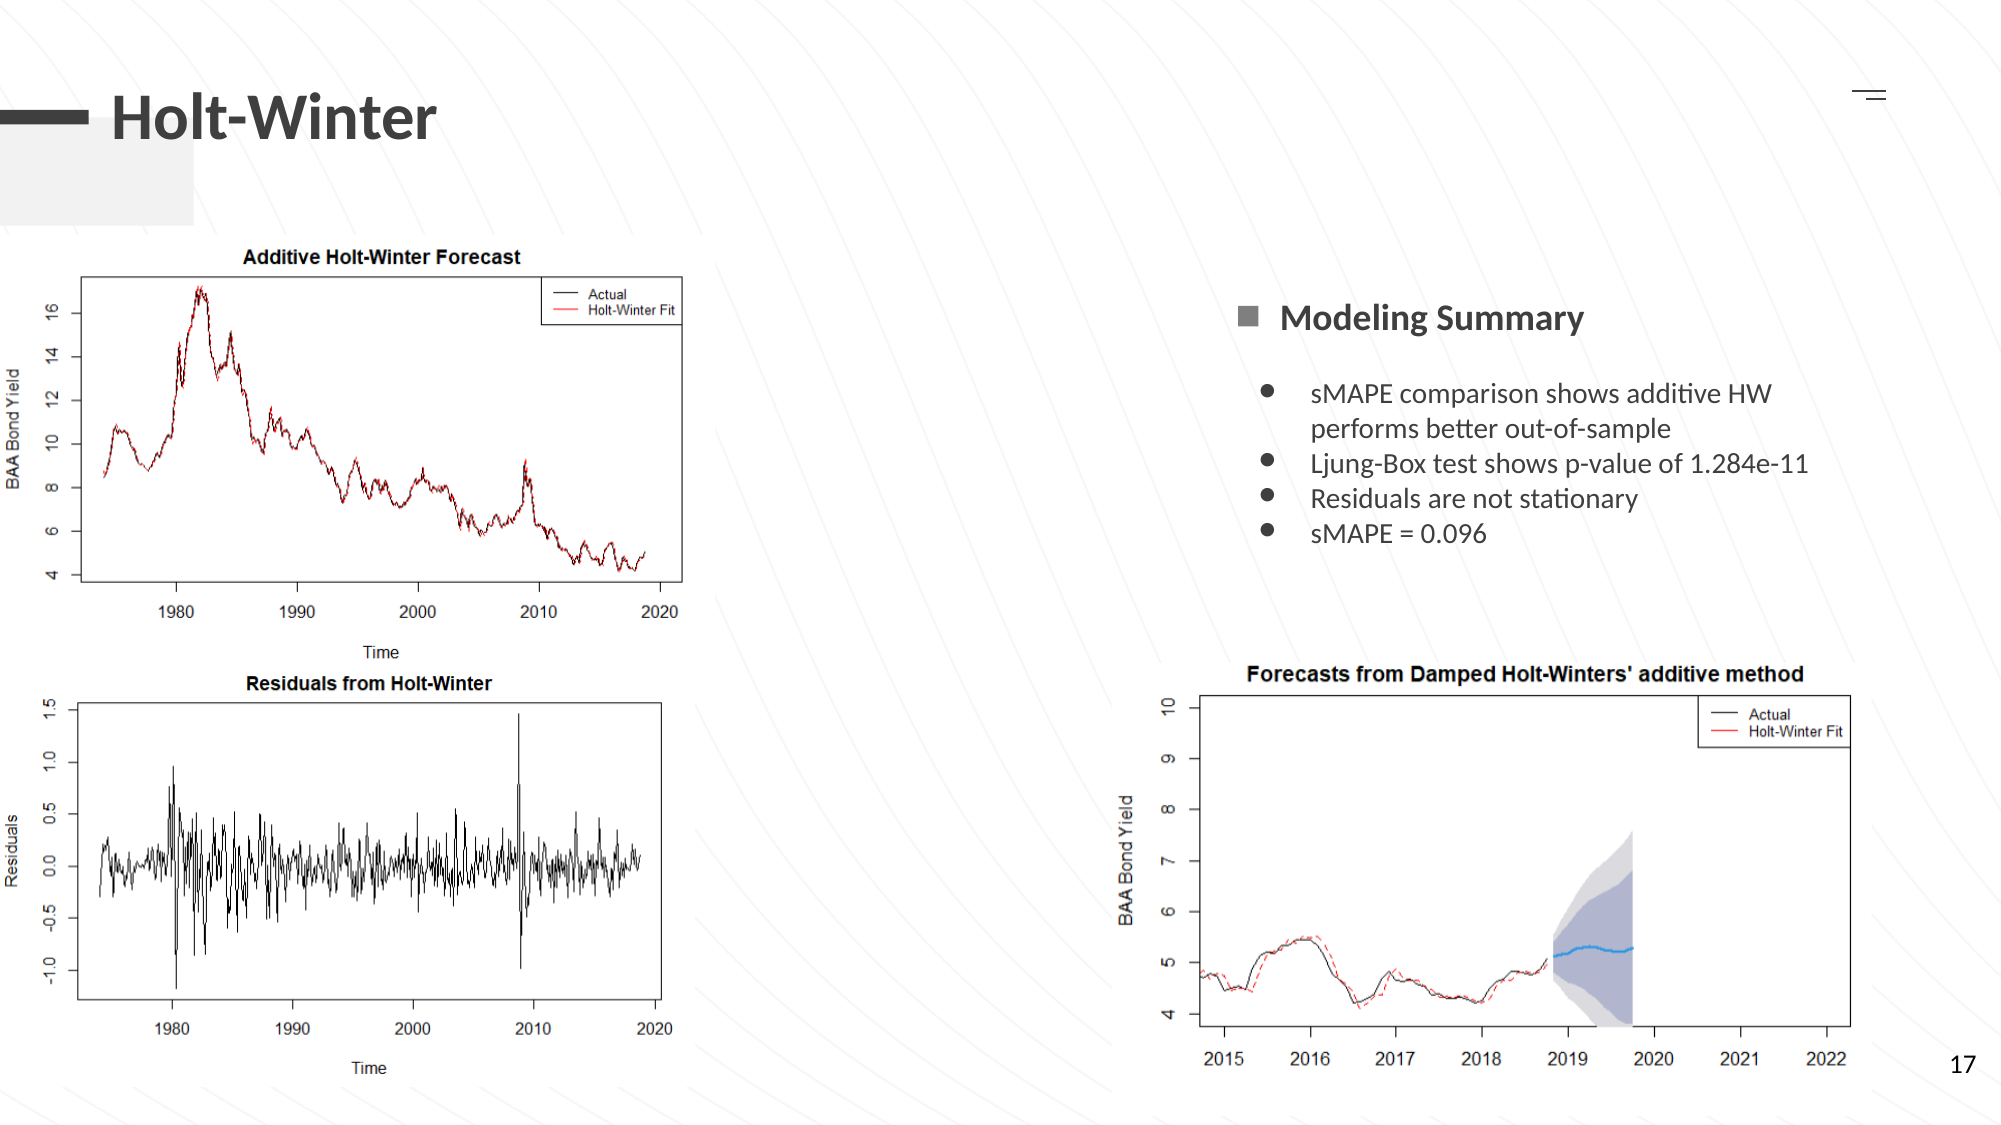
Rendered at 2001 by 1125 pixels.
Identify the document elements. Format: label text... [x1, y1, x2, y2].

slide_number ‹#› [1871, 1038, 1992, 1125]
picture [0, 235, 716, 1087]
title Holt-Winter [96, 18, 872, 222]
text_box Modeling Summary [1264, 285, 1767, 346]
text_box [1238, 305, 1259, 327]
picture [1111, 663, 1872, 1116]
text_box sMAPE comparison shows additive HW performs better out-of-sample Ljung-Box test shows p-value of 1.284e-11 Residuals are not stationary sMAPE = 0.096 [1220, 366, 1827, 563]
